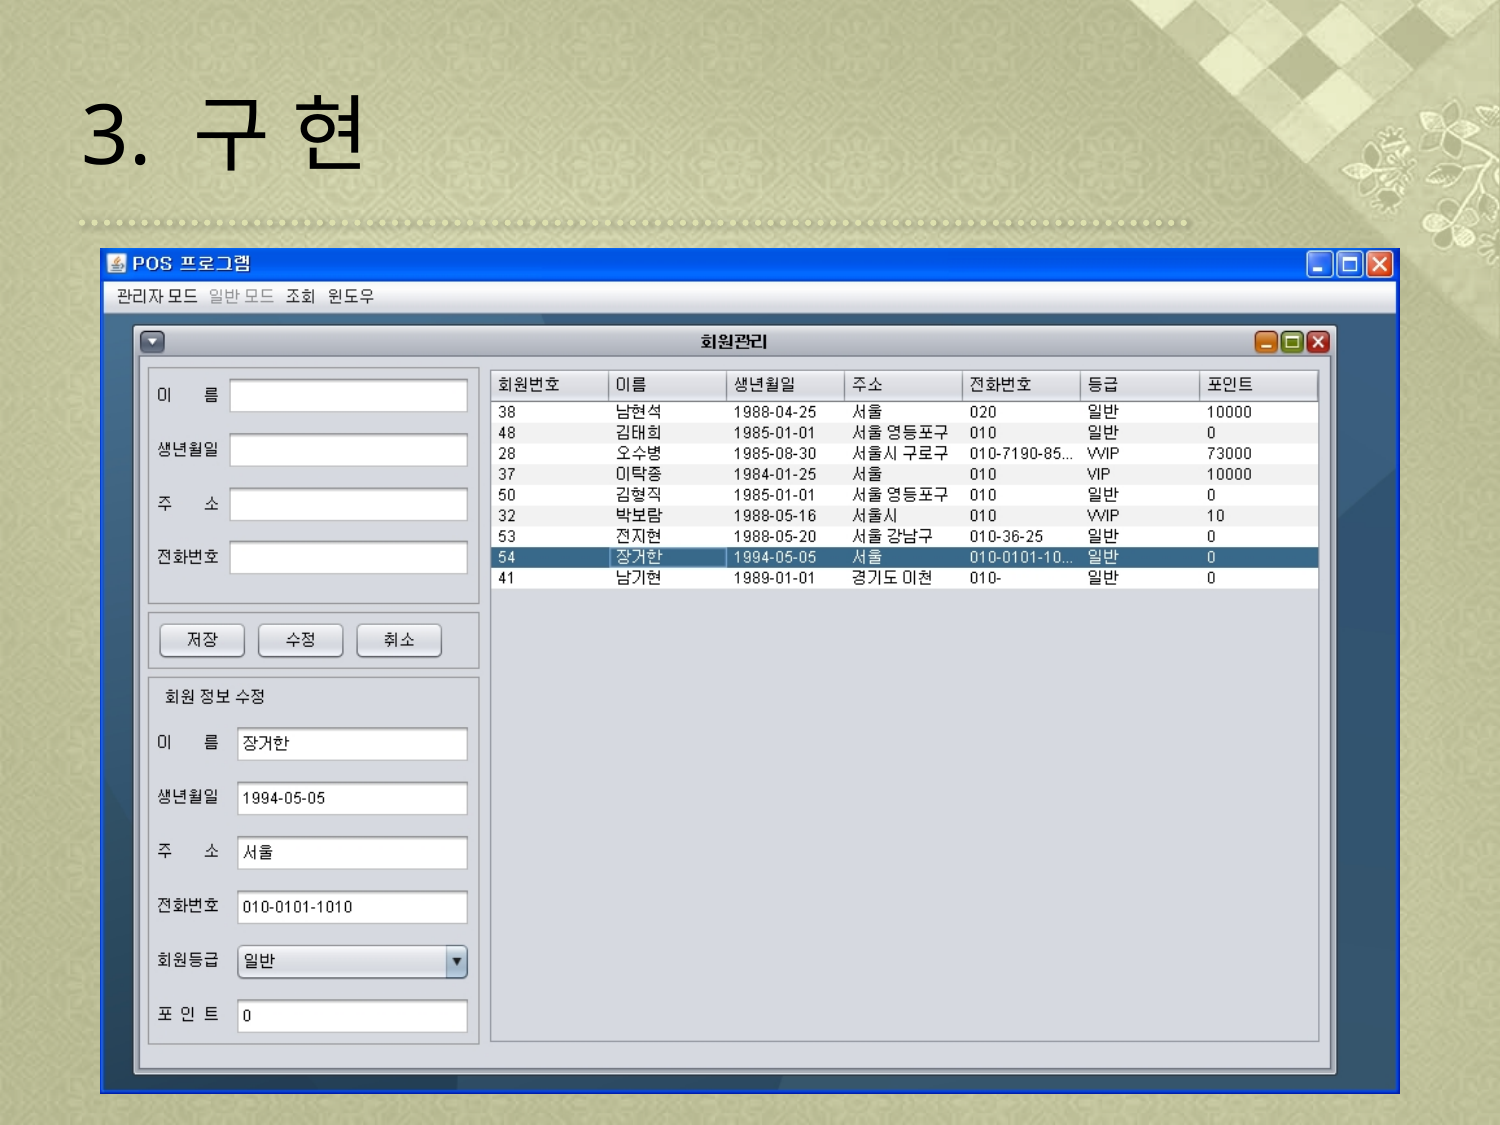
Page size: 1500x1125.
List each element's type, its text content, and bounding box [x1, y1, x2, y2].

title 3. 구 현 [67, 53, 1471, 209]
picture [100, 248, 1400, 1095]
